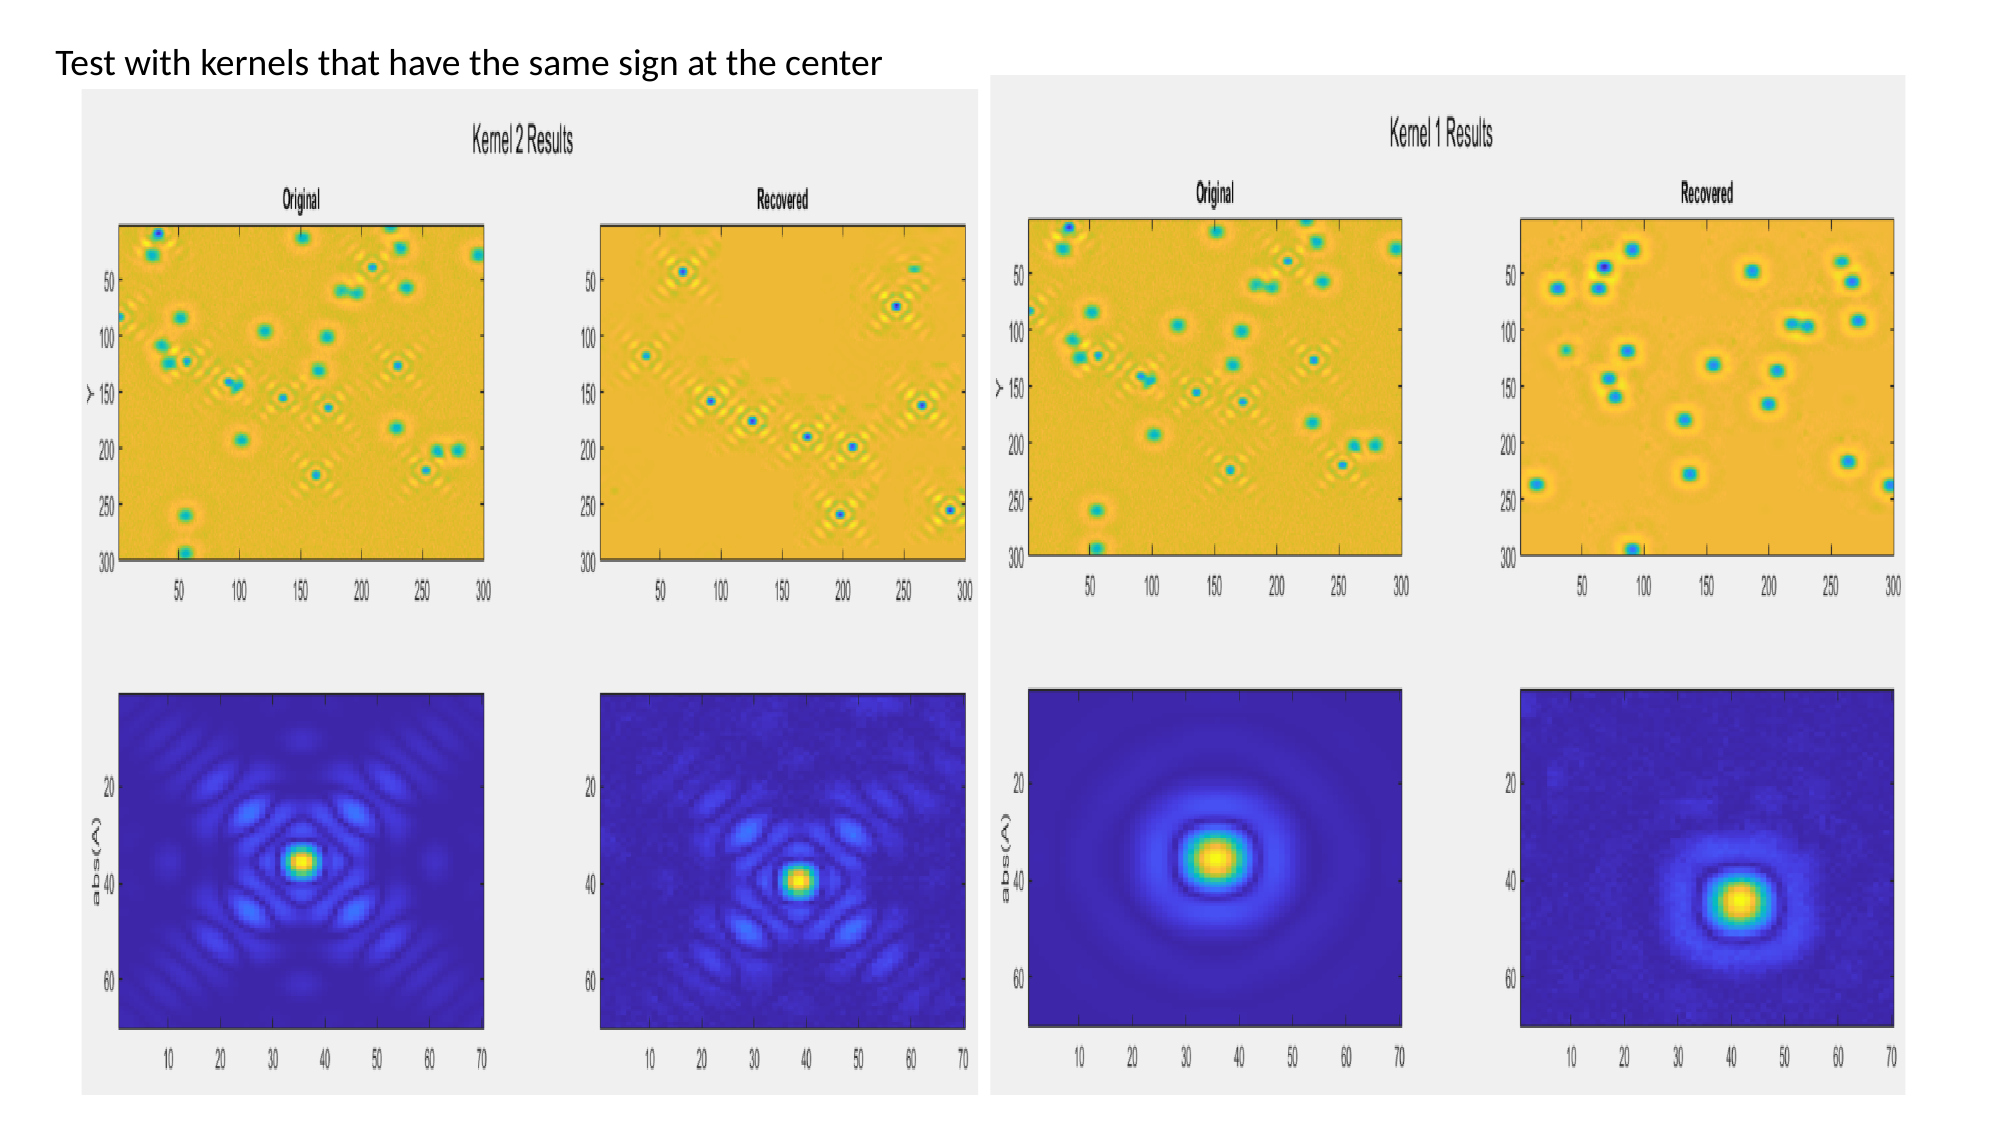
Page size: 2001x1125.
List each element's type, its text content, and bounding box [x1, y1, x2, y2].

picture [990, 75, 1906, 1095]
picture [81, 89, 979, 1095]
text_box Test with kernels that have the same sign at the center [40, 30, 1045, 91]
